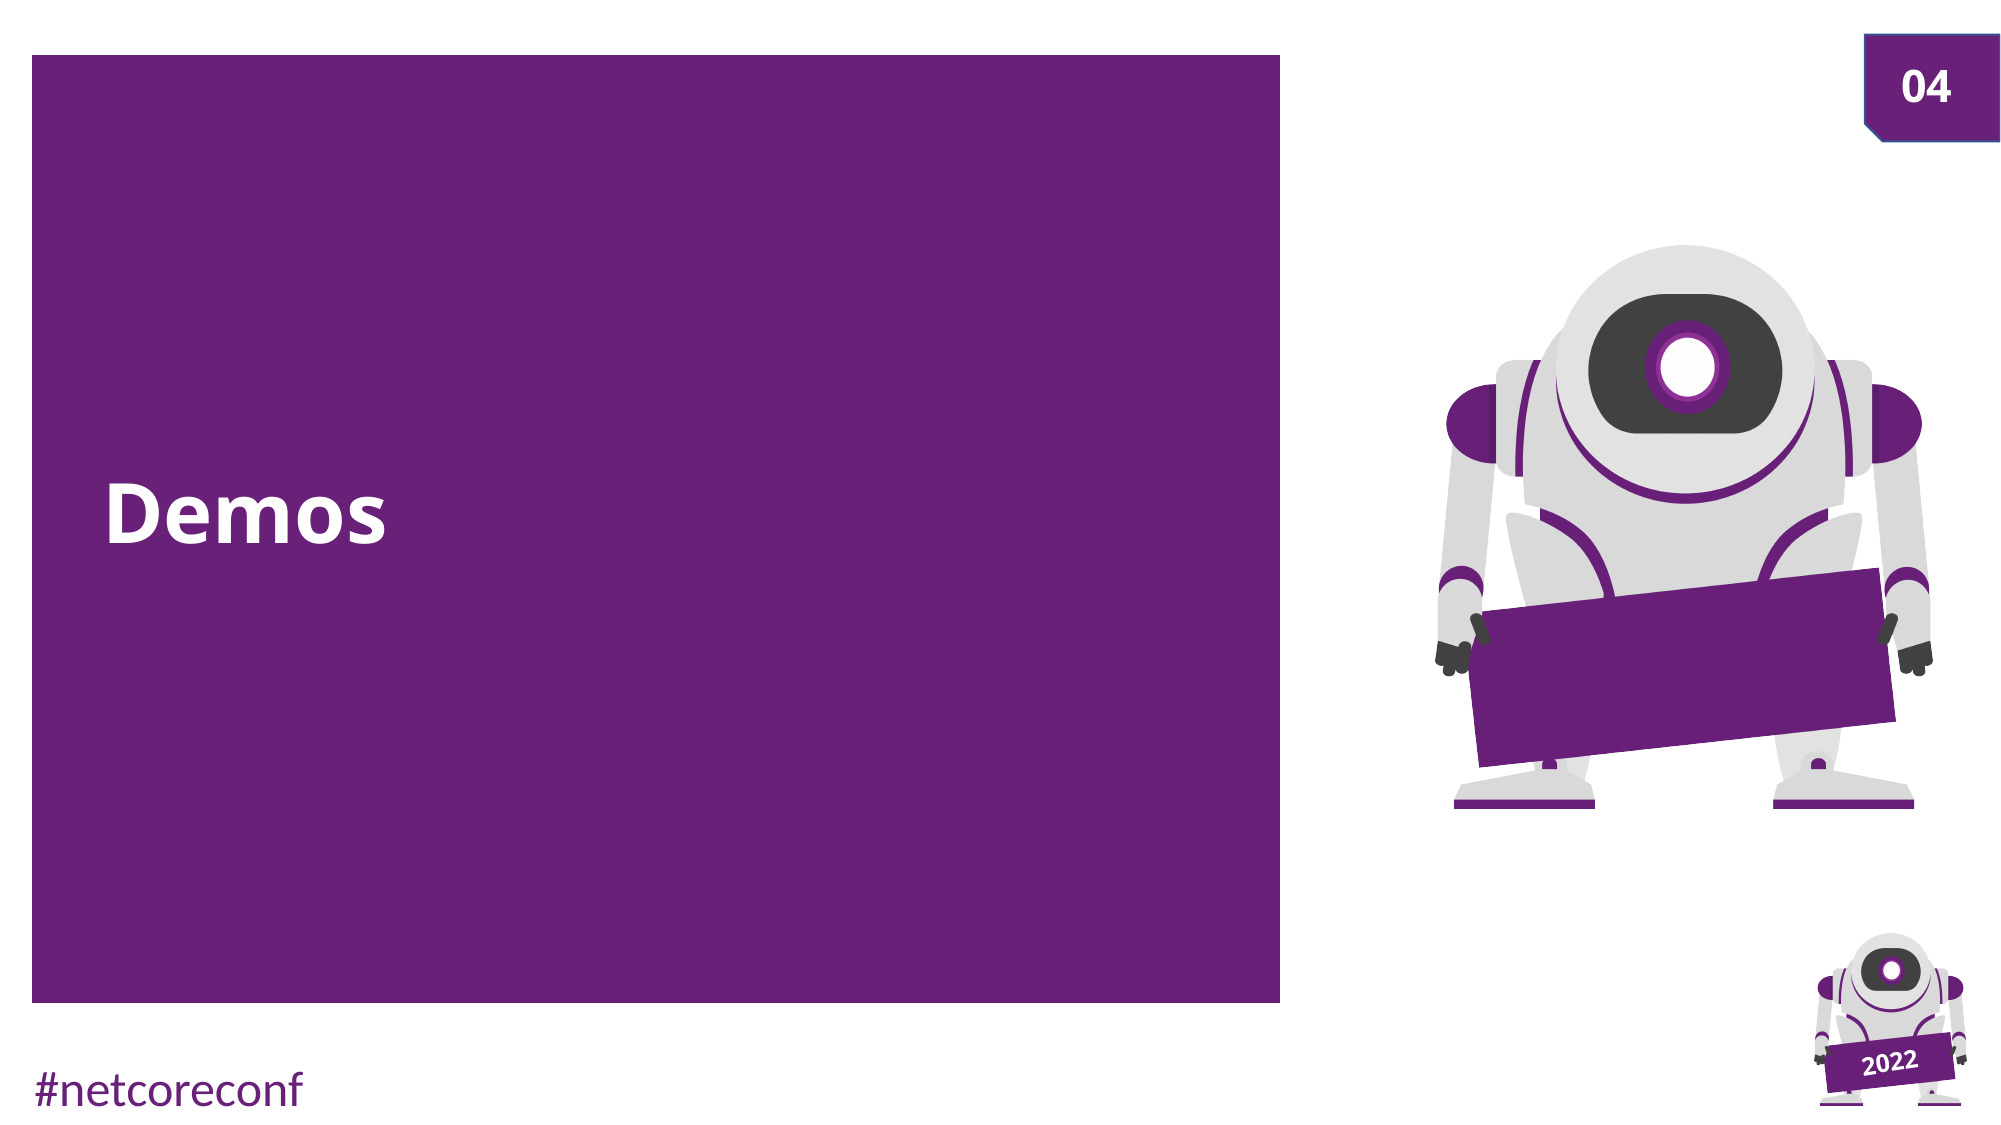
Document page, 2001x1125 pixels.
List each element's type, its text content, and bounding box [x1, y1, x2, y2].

list 04 [1886, 55, 1979, 121]
text_box [32, 55, 1280, 1003]
text_box #netcoreconf [19, 1049, 324, 1124]
text_box Demos [87, 341, 1172, 693]
picture [1814, 933, 1967, 1106]
picture [1435, 244, 1933, 809]
text_box [96, 196, 1212, 929]
